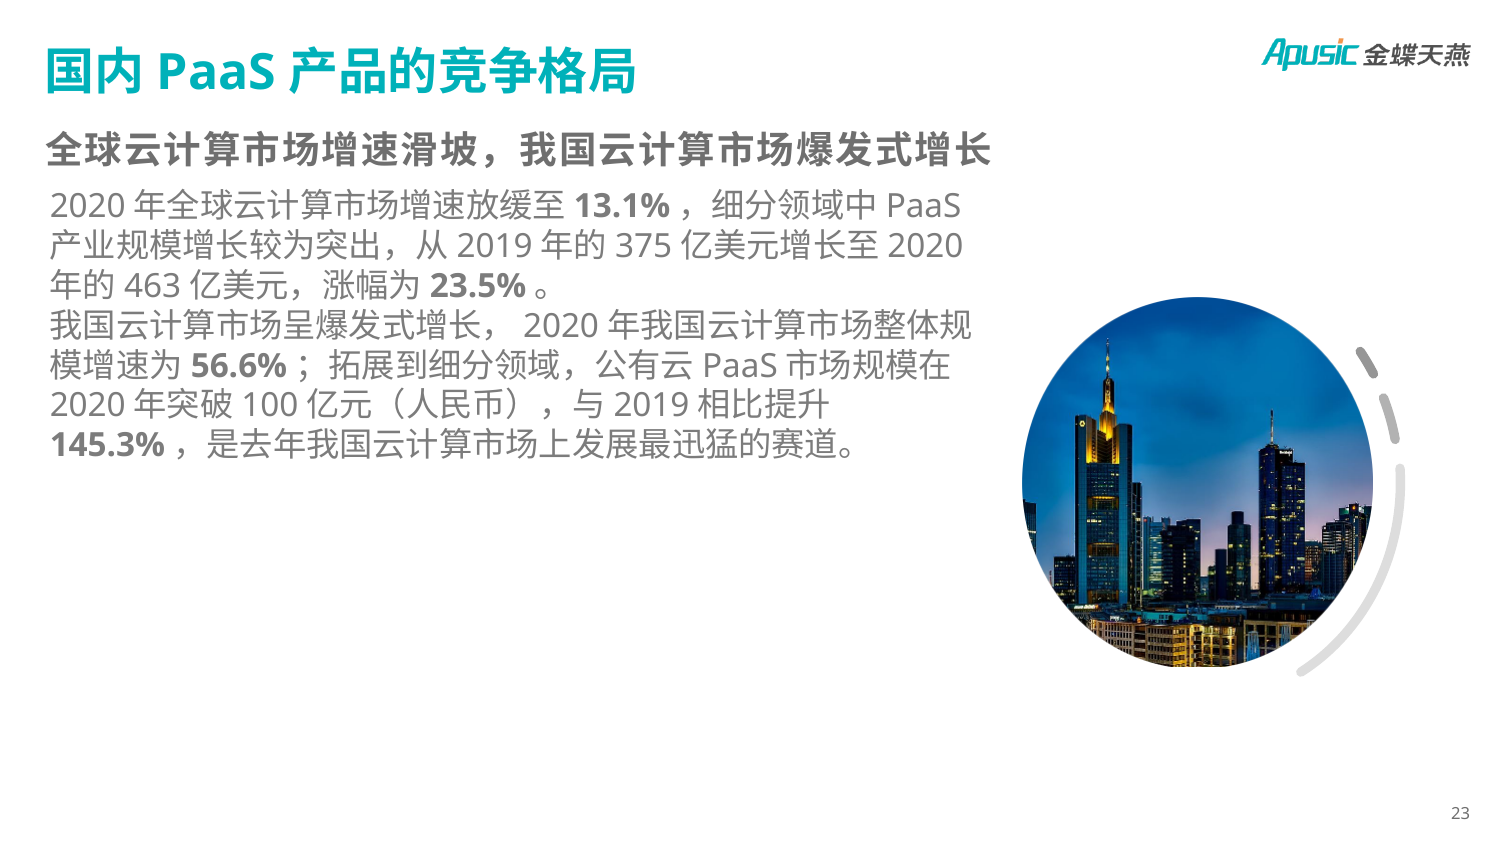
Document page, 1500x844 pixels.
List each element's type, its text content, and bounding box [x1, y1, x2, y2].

picture [1261, 38, 1471, 71]
title 国内PaaS产品的竞争格局 [29, 32, 1087, 114]
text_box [996, 261, 1401, 703]
text_box 2020年全球云计算市场增速放缓至13.1%，细分领域中PaaS产业规模增长较为突出，从2019年的375亿美元增长至2020年的463亿美元，涨幅为23.5%。 我国云计算市场呈爆发式增长，2020年我国云计算市场整体规模增速为56.6%；拓展到细分领域，公有云PaaS市场规模在2020年突破100亿元（人民币），与2019相比提升145.3%，是去年我国云计算市场上发展最迅猛的赛道。 [42, 176, 999, 471]
list 全球云计算市场增速滑坡，我国云计算市场爆发式增长 [29, 114, 1087, 182]
